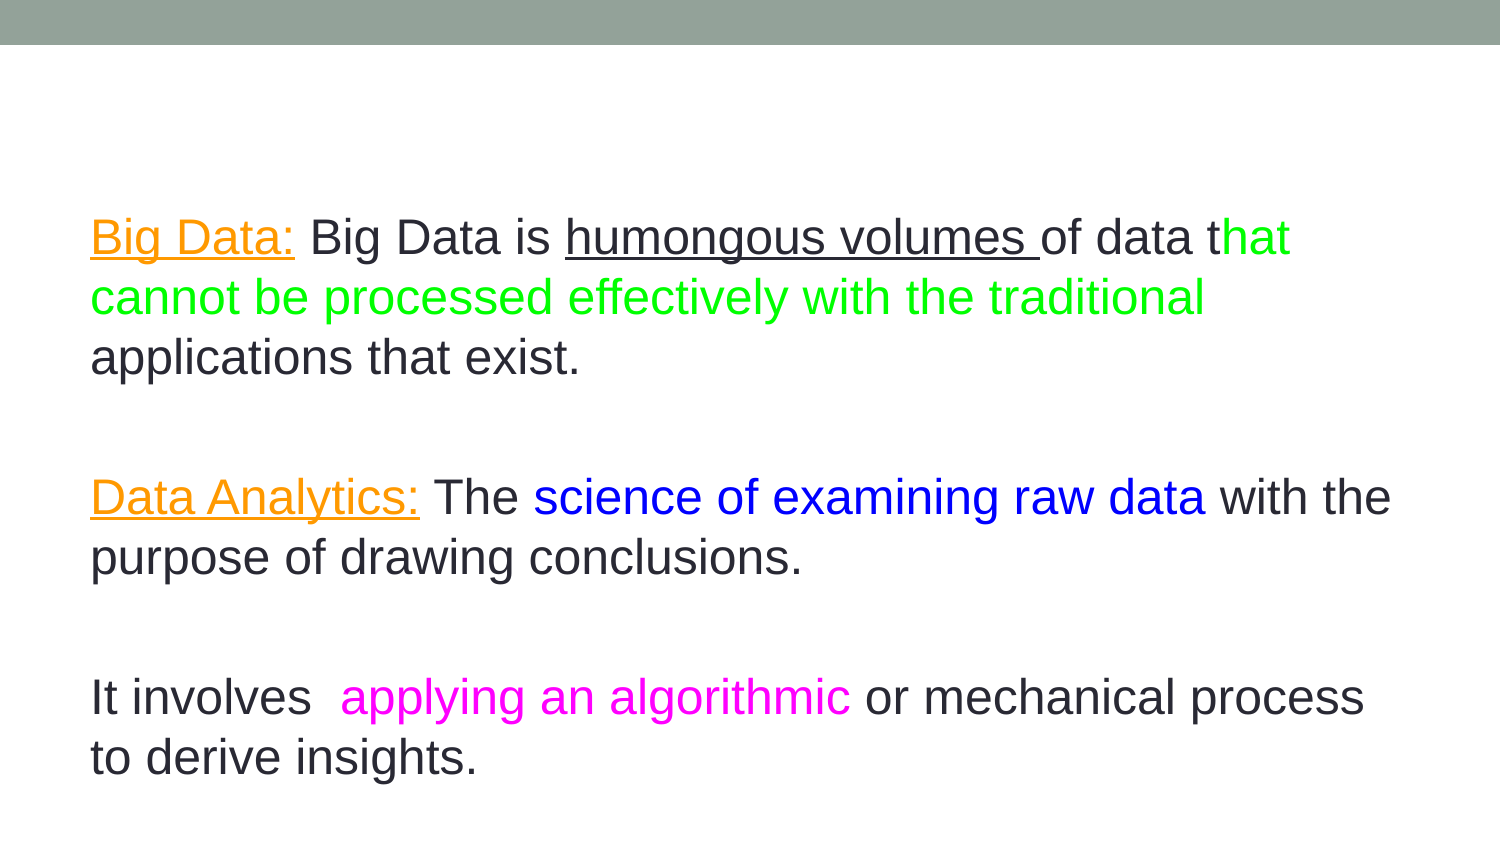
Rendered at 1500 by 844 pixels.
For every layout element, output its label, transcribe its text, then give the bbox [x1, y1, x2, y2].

list Big Data: Big Data is humongous volumes of data that cannot be processed effectively with the traditional applications that exist. Data Analytics: The science of examining raw data with the purpose of drawing conclusions. It involves applying an algorithmic or mechanical process to derive insights. [75, 196, 1425, 797]
